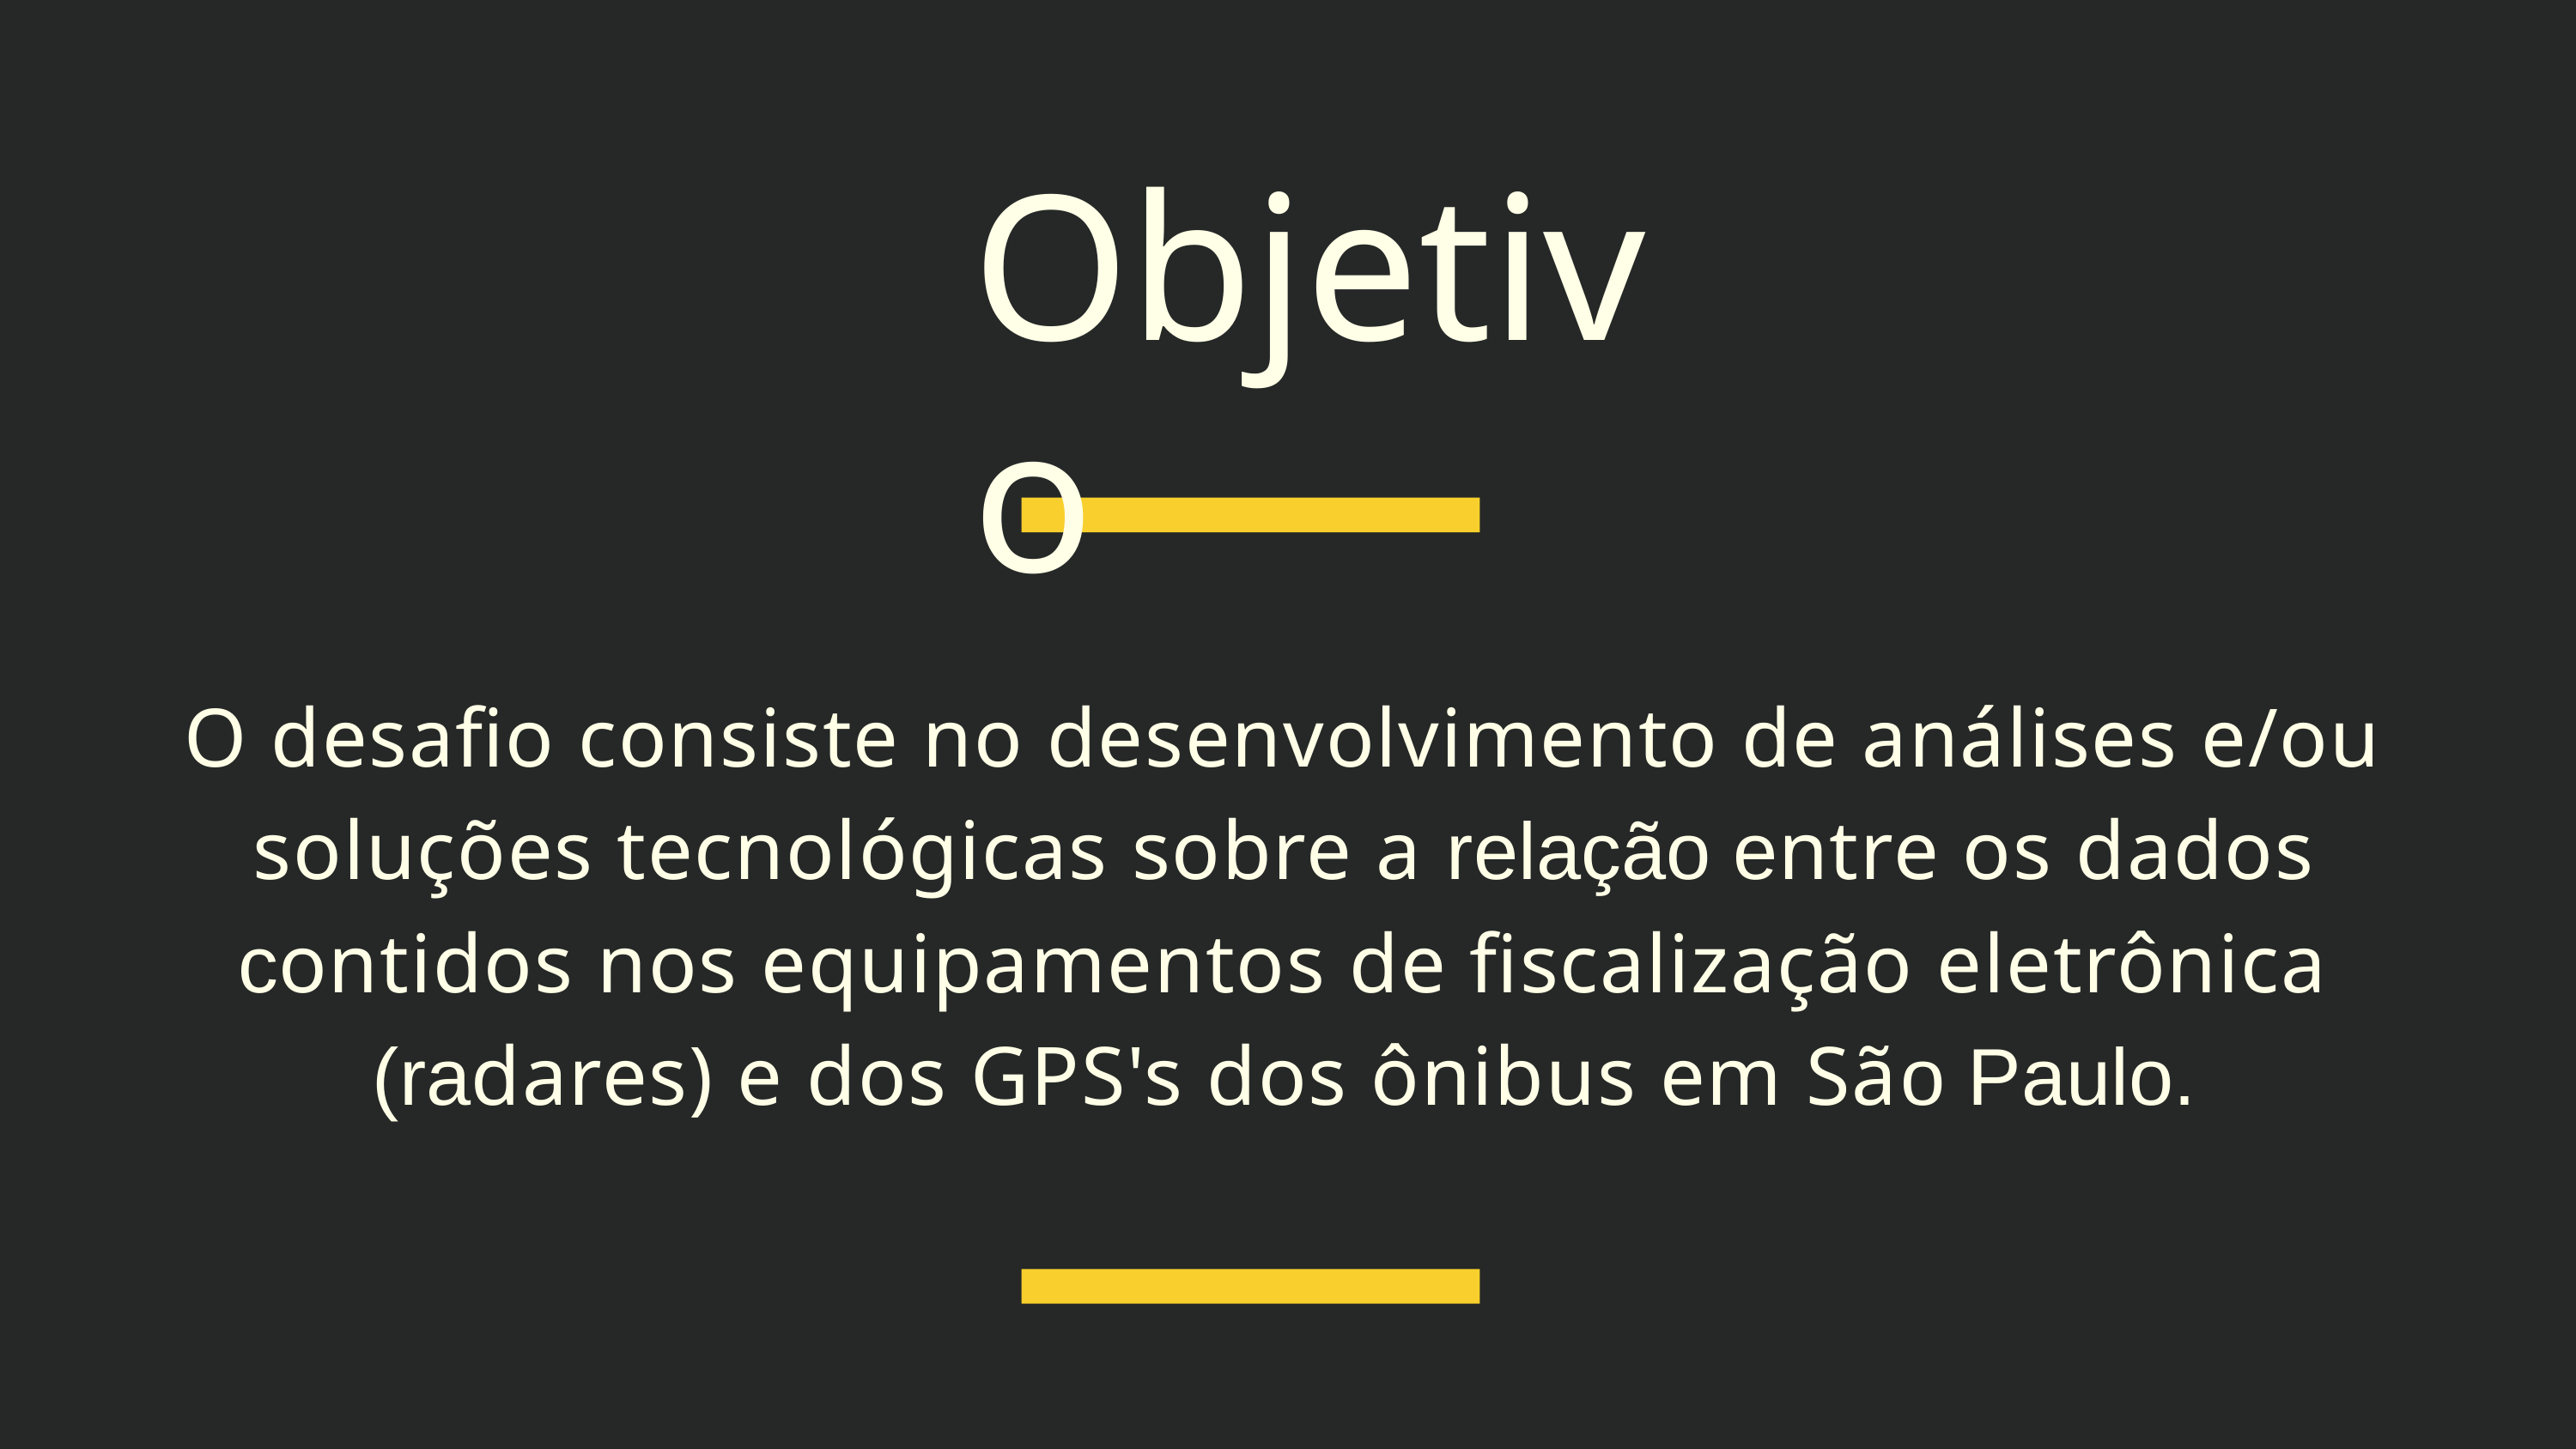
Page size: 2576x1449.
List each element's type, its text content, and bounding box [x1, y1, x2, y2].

text_box O desafio consiste no desenvolvimento de análises e/ou soluções tecnológicas sobre a relação entre os dados contidos nos equipamentos de fiscalização eletrônica (radares) e dos GPS's dos ônibus em São Paulo. [122, 670, 1017, 1121]
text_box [1021, 497, 1480, 1304]
text_box Objetivo [972, 149, 1704, 613]
text_box O desafio consiste no desenvolvimento de análises e/ou soluções tecnológicas sobre a relação entre os dados contidos nos equipamentos de fiscalização eletrônica (radares) e dos GPS's dos ônibus em São Paulo. [1484, 670, 2446, 1121]
